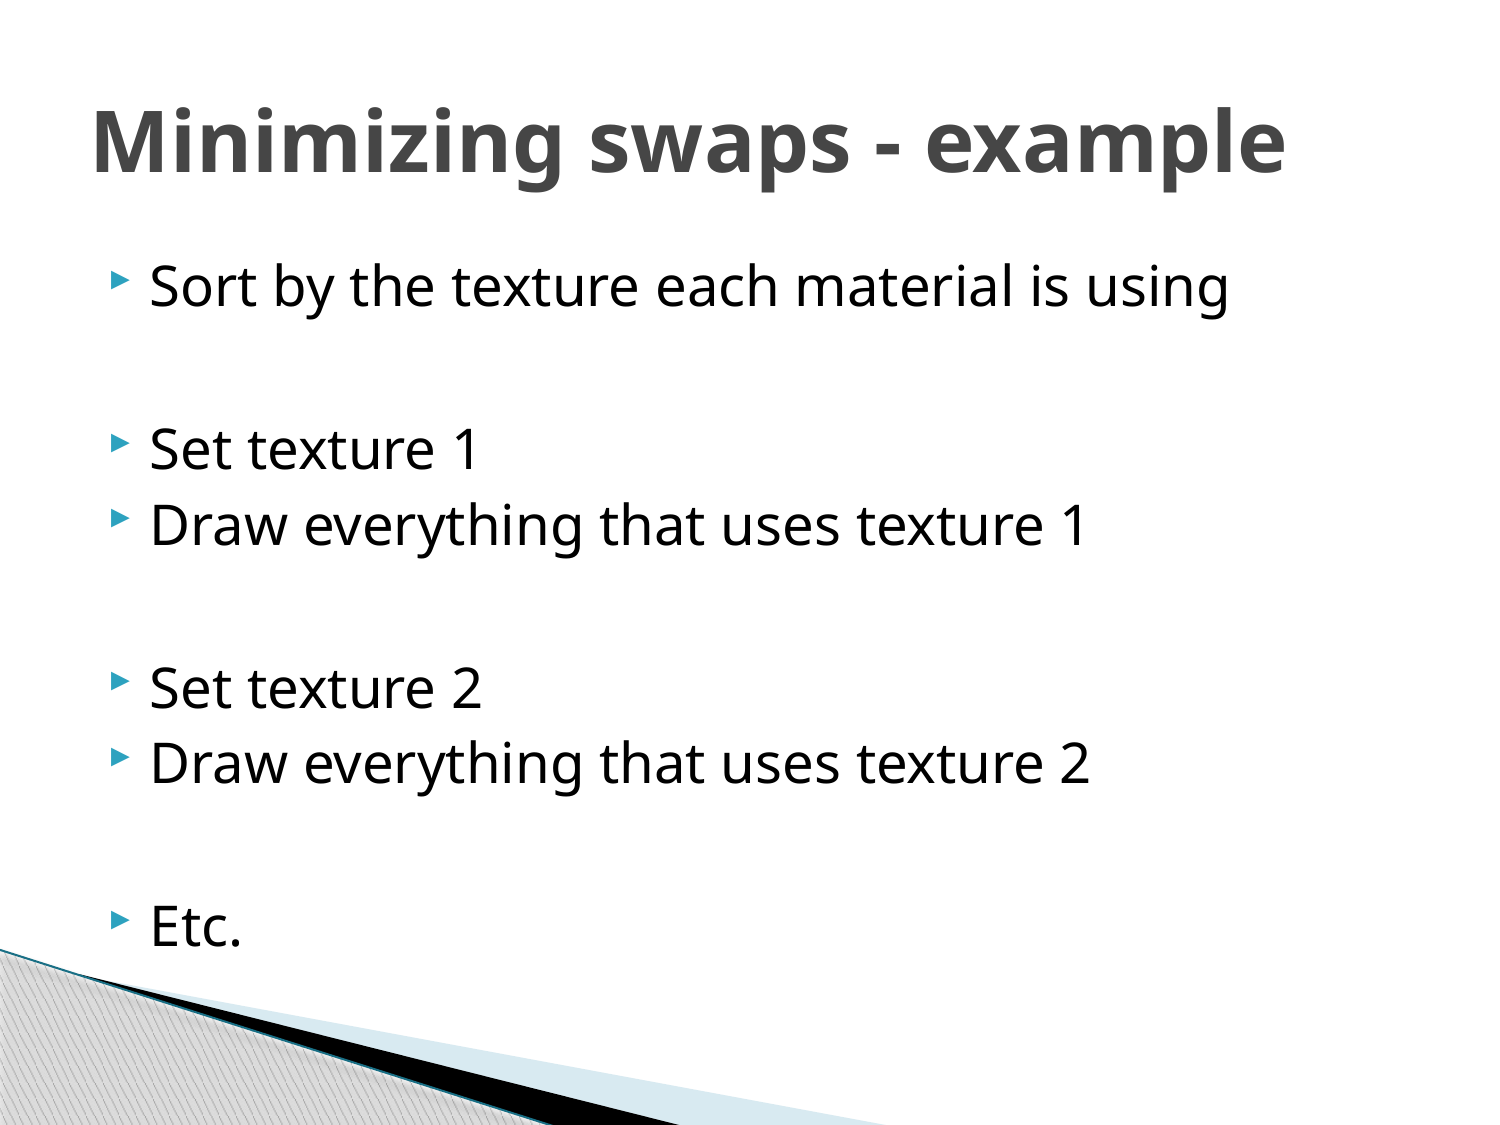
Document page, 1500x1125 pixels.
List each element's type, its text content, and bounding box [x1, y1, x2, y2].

title Minimizing swaps - example [75, 45, 1425, 233]
list Sort by the texture each material is using Set texture 1 Draw everything that uses texture 1 Set texture 2 Draw everything that uses texture 2 Etc. [75, 242, 1425, 986]
